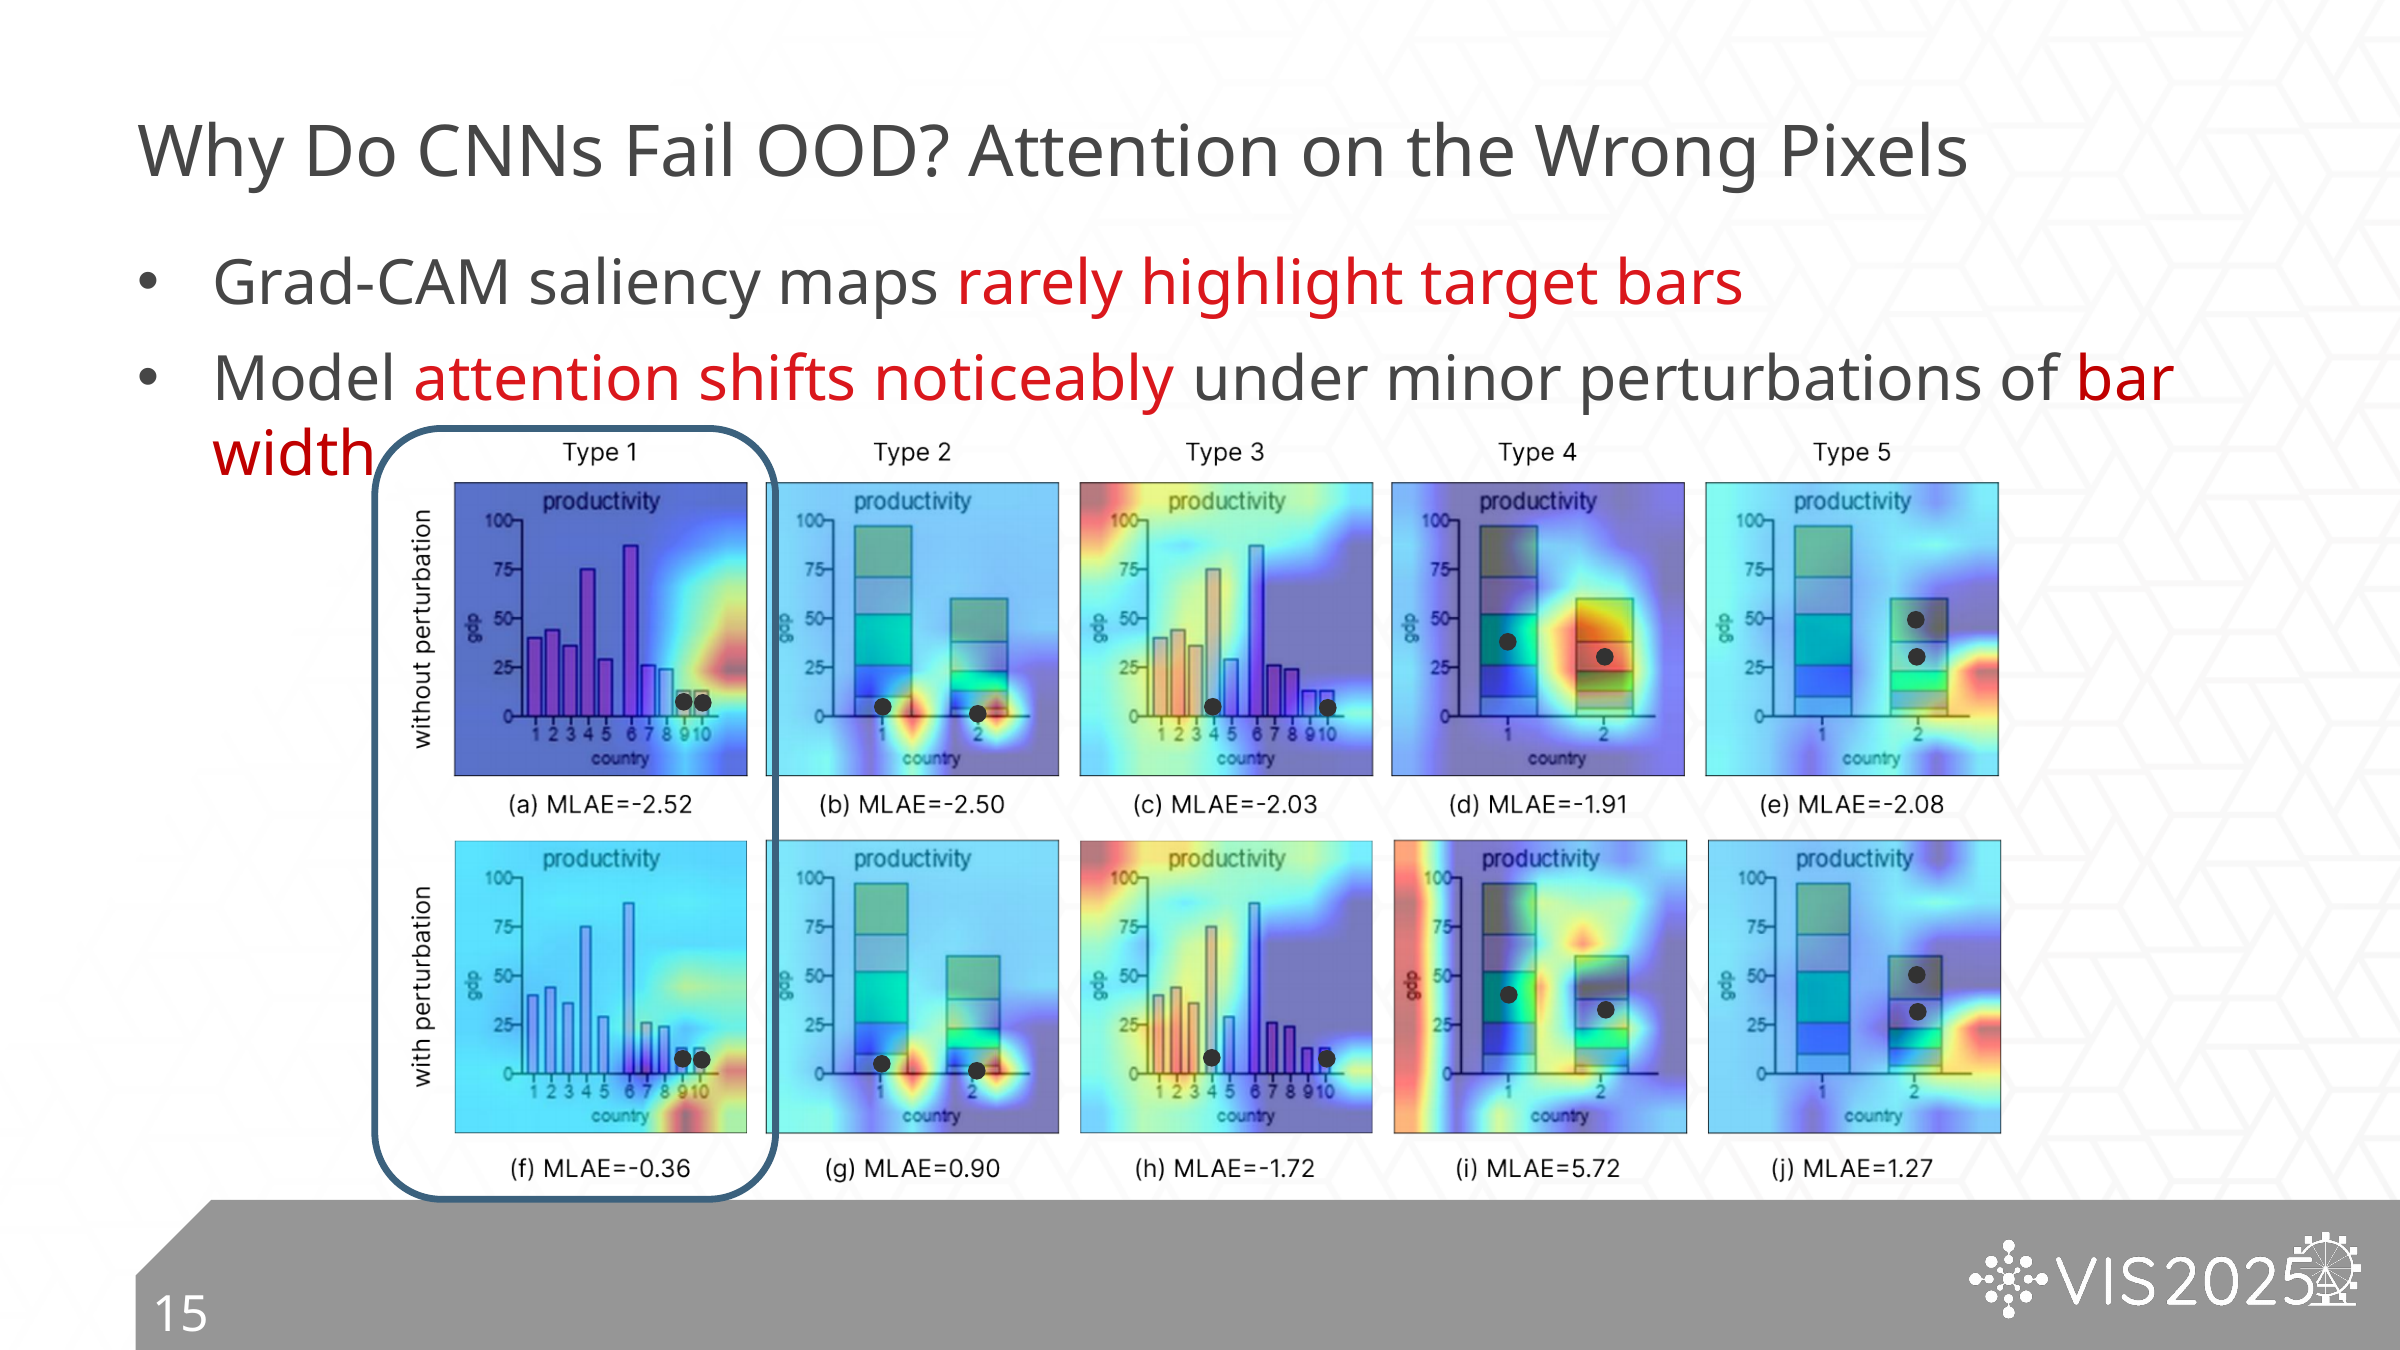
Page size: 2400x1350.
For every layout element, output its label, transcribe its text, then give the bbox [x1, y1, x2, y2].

picture [0, 0, 2400, 1350]
title Why Do CNNs Fail OOD? Attention on the Wrong Pixels [137, 54, 2263, 192]
picture [1969, 1232, 2361, 1319]
list Grad-CAM saliency maps rarely highlight target bars Model attention shifts noticeably under minor perturbations of bar width [137, 242, 2263, 1171]
